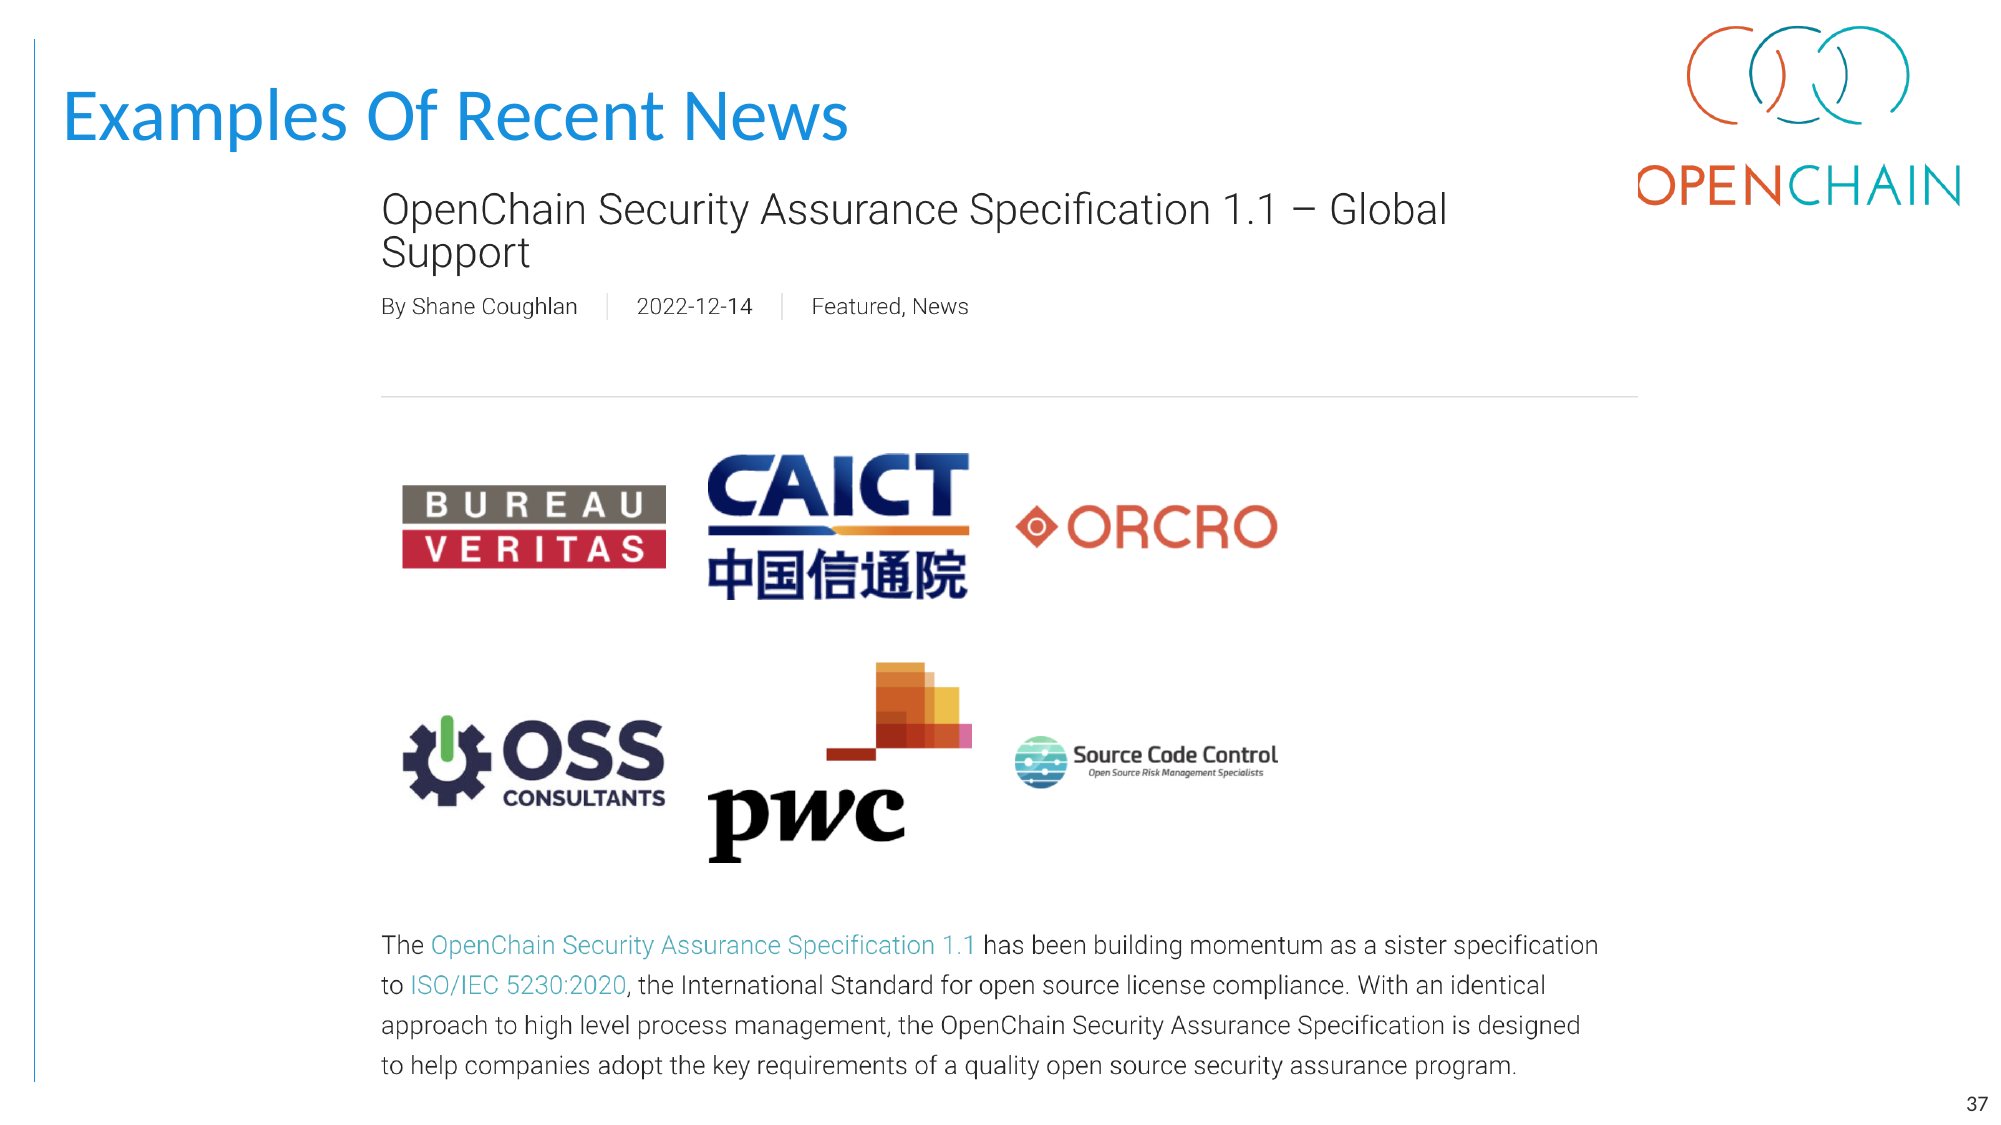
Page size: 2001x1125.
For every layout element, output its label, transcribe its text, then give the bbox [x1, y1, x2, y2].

title Examples Of Recent News [51, 39, 1689, 193]
picture [362, 19, 1966, 1096]
slide_number 37 [1939, 1080, 2000, 1125]
